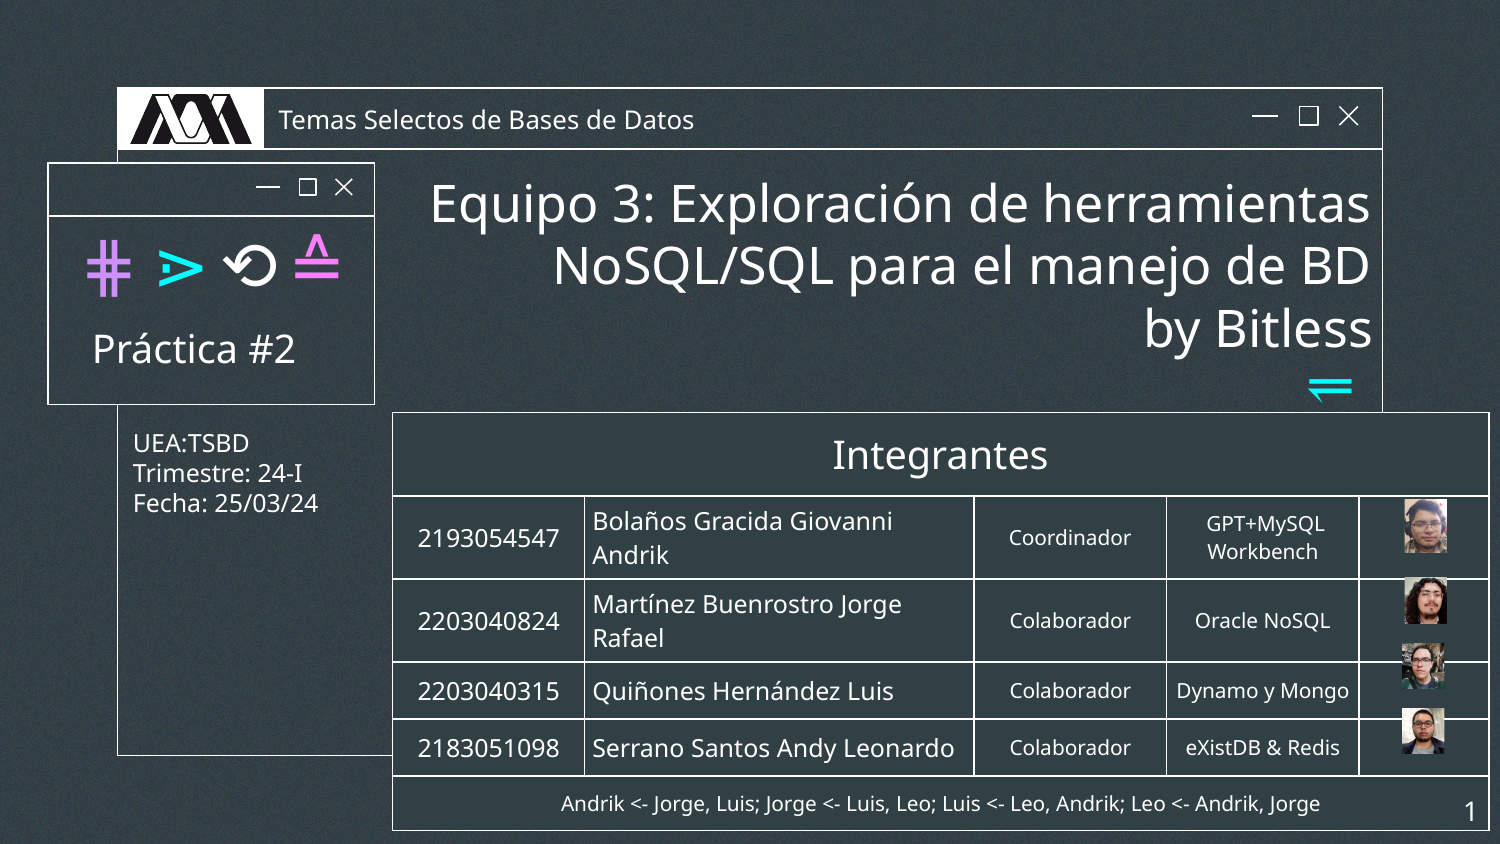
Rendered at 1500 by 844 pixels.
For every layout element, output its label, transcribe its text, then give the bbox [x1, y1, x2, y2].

table_cell Quiñones Hernández Luis [585, 663, 973, 718]
table_header Integrantes [393, 413, 1488, 495]
table_cell [1360, 720, 1488, 775]
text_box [47, 162, 375, 405]
text_box Equipo 3: Exploración de herramientas NoSQL/SQL para el manejo de BD by Bitless [410, 149, 1389, 379]
table_cell 2183051098 [393, 720, 584, 775]
picture [1401, 643, 1445, 689]
table_cell Coordinador [975, 497, 1166, 578]
table_cell Andrik <- Jorge, Luis; Jorge <- Luis, Leo; Luis <- Leo, Andrik; Leo <- Andrik, Jorge [393, 777, 1488, 830]
text_box UEA:TSBD Trimestre: 24-I Fecha: 25/03/24 [117, 412, 382, 534]
table_cell Bolaños Gracida Giovanni Andrik [585, 497, 973, 578]
picture [1404, 499, 1448, 553]
table_cell [1360, 497, 1488, 578]
table_cell Oracle NoSQL [1167, 580, 1358, 661]
table_cell Colaborador [975, 720, 1166, 775]
table_cell [1360, 663, 1488, 718]
table_cell eXistDB & Redis [1167, 720, 1358, 775]
title Temas Selectos de Bases de Datos [266, 88, 1241, 150]
text_box ⥫ [1290, 359, 1366, 405]
table_cell Colaborador [975, 580, 1166, 661]
picture [1241, 89, 1382, 148]
table_cell 2203040824 [393, 580, 584, 661]
picture [0, 0, 1500, 844]
picture [1404, 577, 1448, 624]
picture [1401, 707, 1445, 754]
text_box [117, 87, 264, 150]
table_cell Colaborador [975, 663, 1166, 718]
slide_number ‹#› [1403, 779, 1494, 844]
table_cell Serrano Santos Andy Leonardo [585, 720, 973, 775]
table_cell Dynamo y Mongo [1167, 663, 1358, 718]
table_cell GPT+MySQL Workbench [1167, 497, 1358, 578]
table_cell 2203040315 [393, 663, 584, 718]
table_cell [1360, 580, 1488, 661]
table_cell Martínez Buenrostro Jorge Rafael [585, 580, 973, 661]
table_cell 2193054547 [393, 497, 584, 578]
picture [118, 150, 1382, 755]
